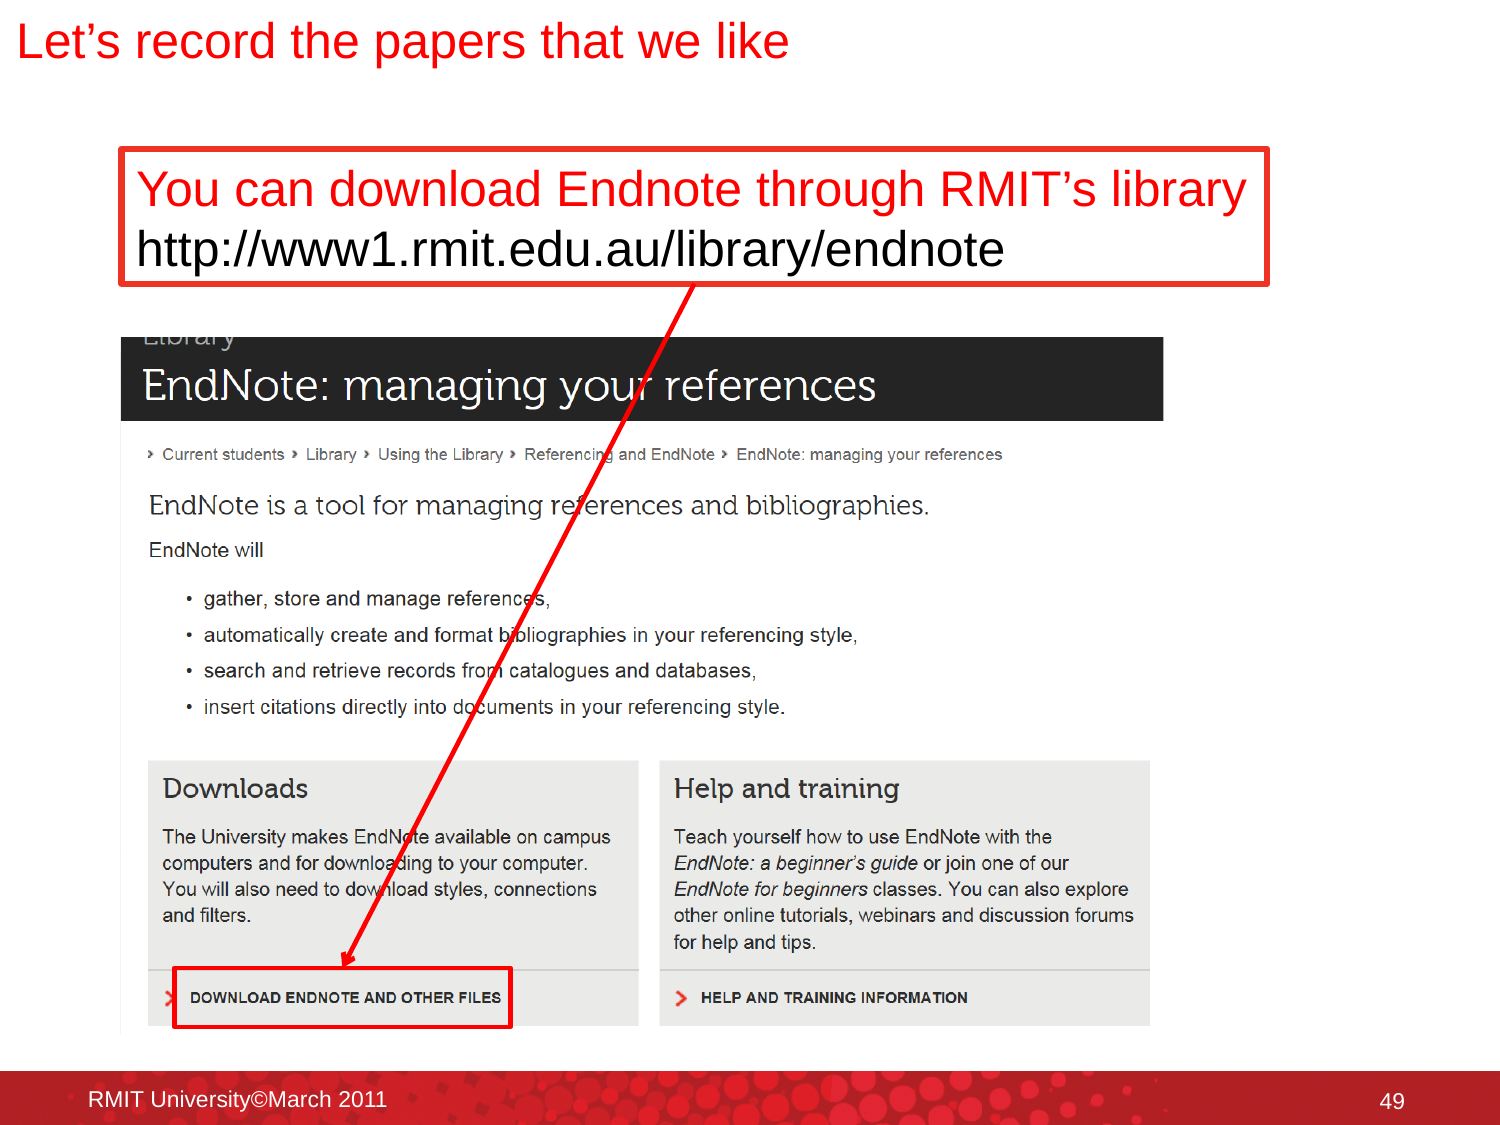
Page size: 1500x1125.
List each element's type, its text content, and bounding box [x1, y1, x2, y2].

picture [120, 336, 1164, 1036]
text_box Let’s record the papers that we like [1, 0, 1349, 76]
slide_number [72, 1076, 424, 1113]
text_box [342, 285, 695, 969]
text_box You can download Endnote through RMIT’s library http://www1.rmit.edu.au/library/endnote [121, 148, 1268, 284]
picture [0, 1071, 1500, 1125]
slide_number 49 [1069, 1078, 1421, 1115]
